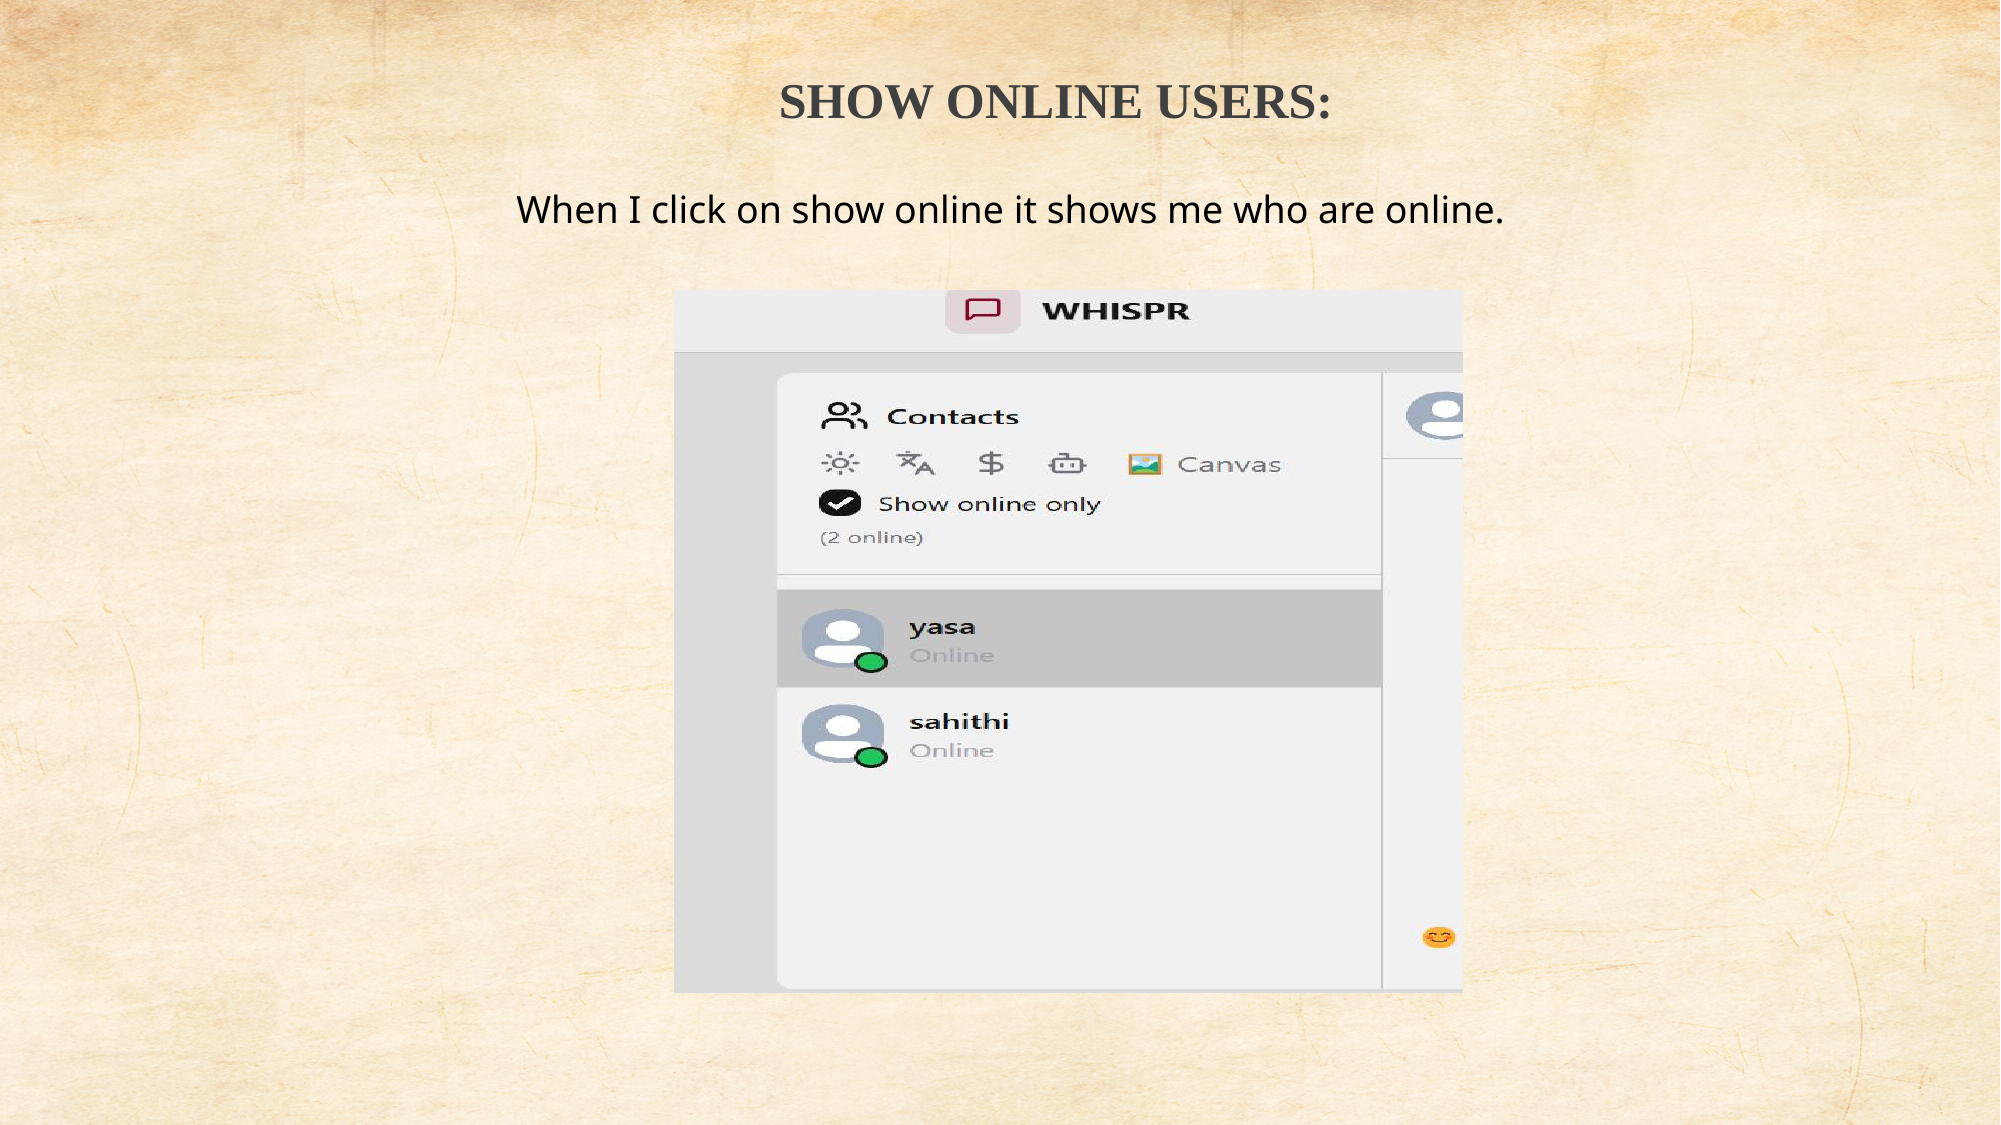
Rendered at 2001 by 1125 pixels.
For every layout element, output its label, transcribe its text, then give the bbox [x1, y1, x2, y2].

text_box When I click on show online it shows me who are online. [50, 178, 1972, 239]
picture [0, 0, 2000, 1125]
text_box SHOW ONLINE USERS: [521, 1, 1591, 178]
